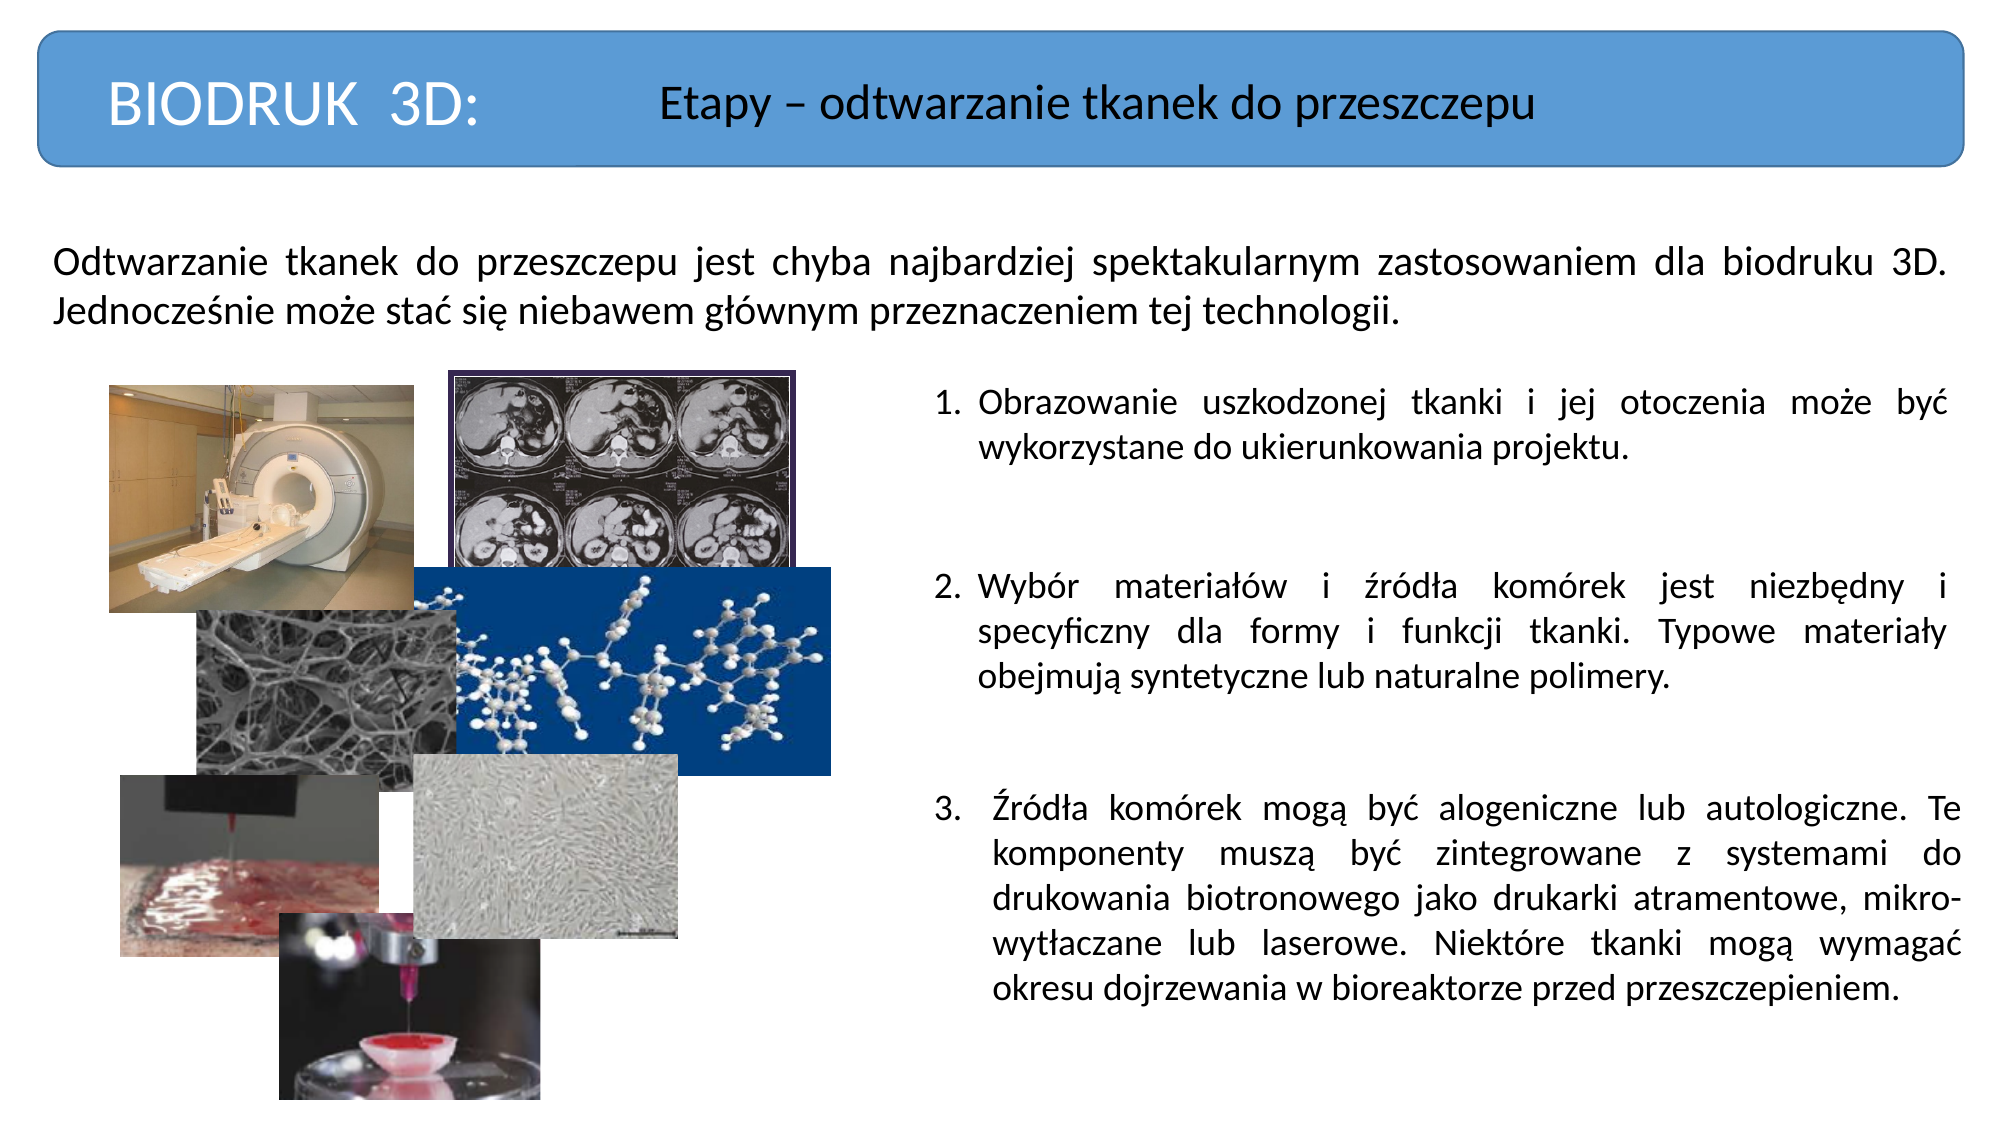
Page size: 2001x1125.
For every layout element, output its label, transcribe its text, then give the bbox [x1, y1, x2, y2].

picture [109, 367, 831, 1100]
text_box 1. [918, 370, 978, 430]
text_box Źródła komórek mogą być alogeniczne lub autologiczne. Te komponenty muszą być zintegrowane z systemami do drukowania biotronowego jako drukarki atramentowe, mikro-wytłaczane lub laserowe. Niektóre tkanki mogą wymagać okresu dojrzewania w bioreaktorze przed przeszczepieniem. [977, 776, 1978, 1016]
text_box Obrazowanie uszkodzonej tkanki i jej otoczenia może być wykorzystane do ukierunkowania projektu. [963, 370, 1964, 475]
text_box Wybór materiałów i źródła komórek jest niezbędny i specyficzny dla formy i funkcji tkanki. Typowe materiały obejmują syntetyczne lub naturalne polimery. [962, 553, 1963, 704]
text_box Odtwarzanie tkanek do przeszczepu jest chyba najbardziej spektakularnym zastosowaniem dla biodruku 3D. Jednocześnie może stać się niebawem głównym przeznaczeniem tej technologii. [38, 225, 1964, 341]
text_box BIODRUK 3D: [92, 50, 497, 146]
text_box 2. [918, 553, 978, 614]
text_box Etapy – odtwarzanie tkanek do przeszczepu [644, 61, 1553, 137]
text_box [37, 30, 1965, 168]
text_box 3. [918, 776, 978, 836]
